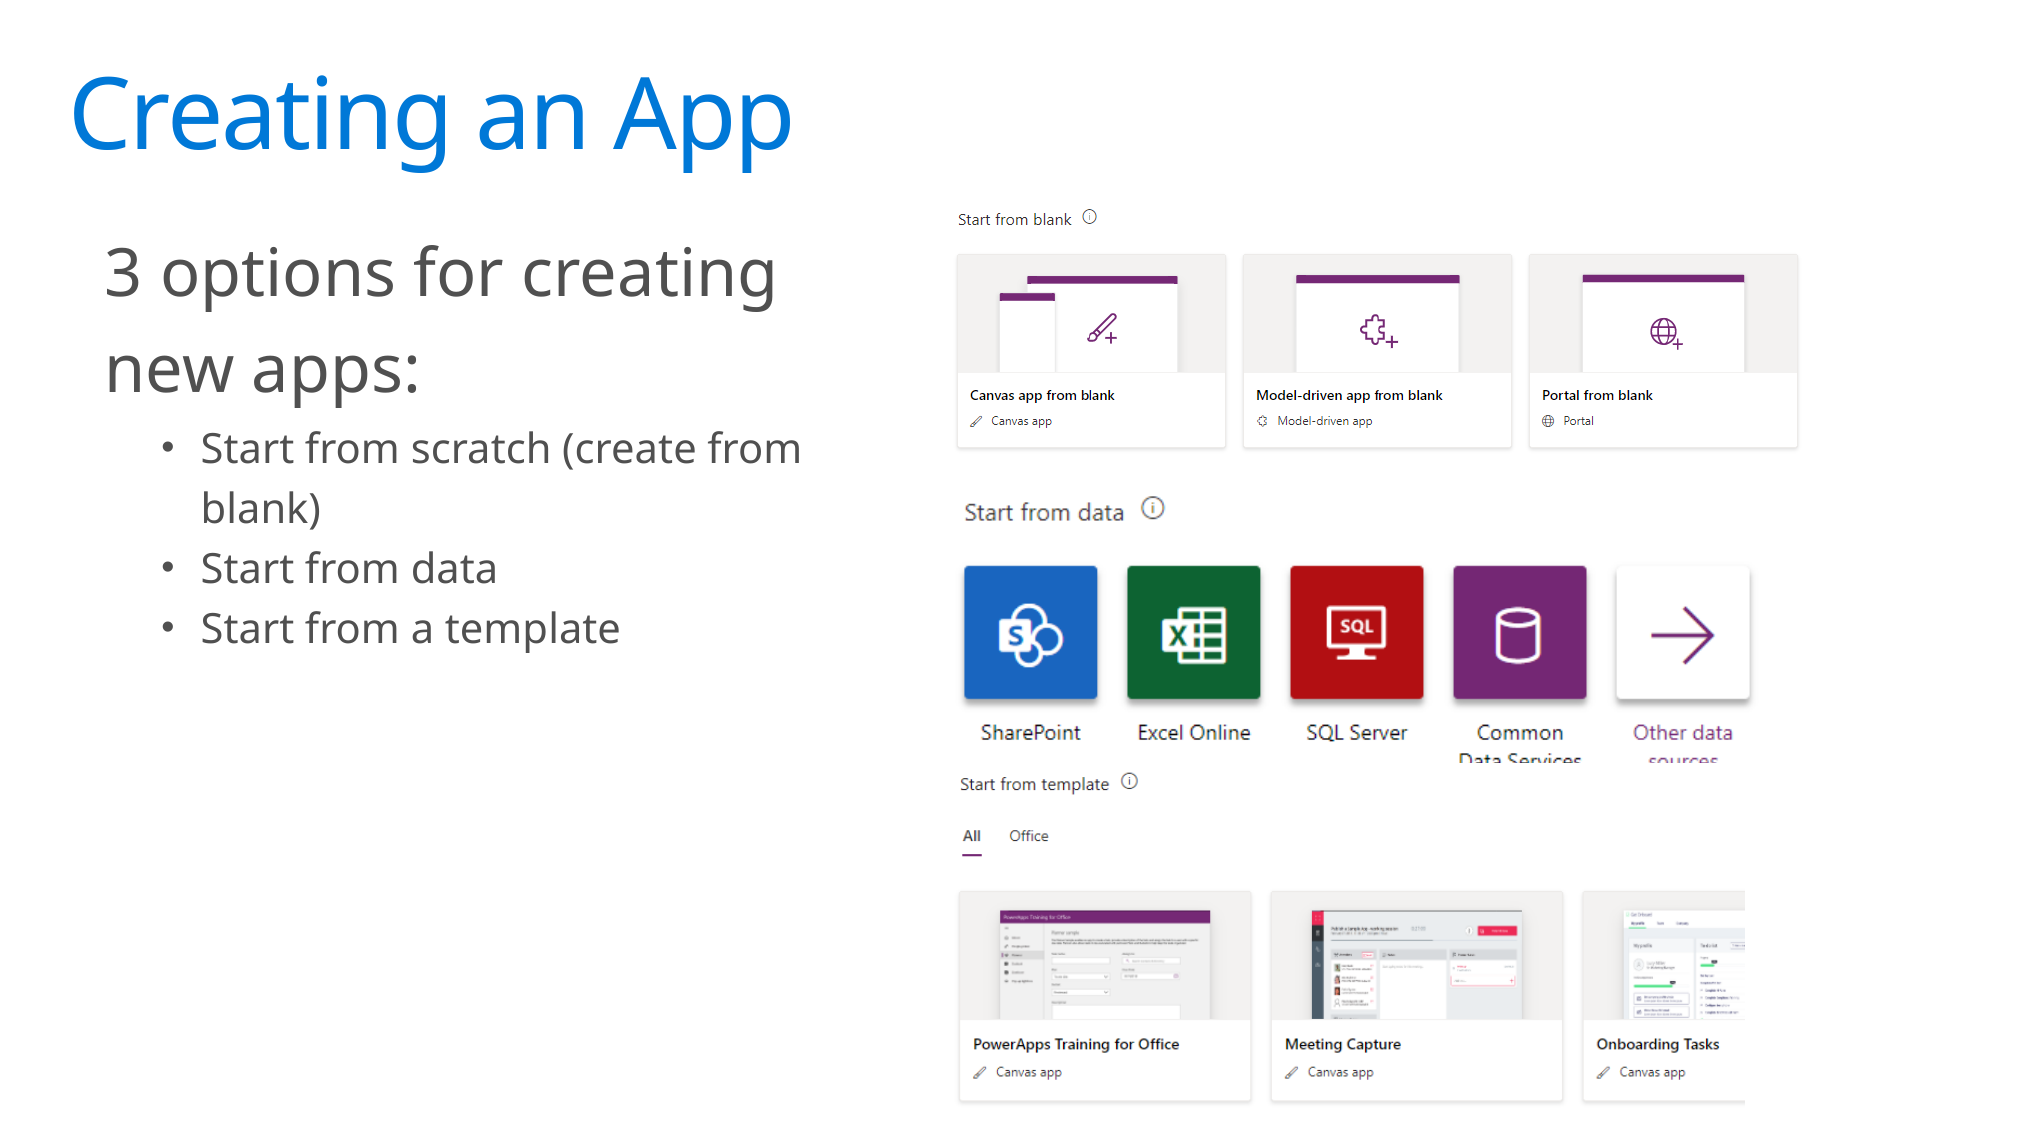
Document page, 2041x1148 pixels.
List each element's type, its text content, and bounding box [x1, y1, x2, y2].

list 3 options for creating new apps: Start from scratch (create from blank) Start from data Start from a template [80, 198, 910, 712]
picture [944, 480, 1774, 1134]
title Creating an App [45, 48, 1996, 199]
picture [944, 198, 1812, 462]
